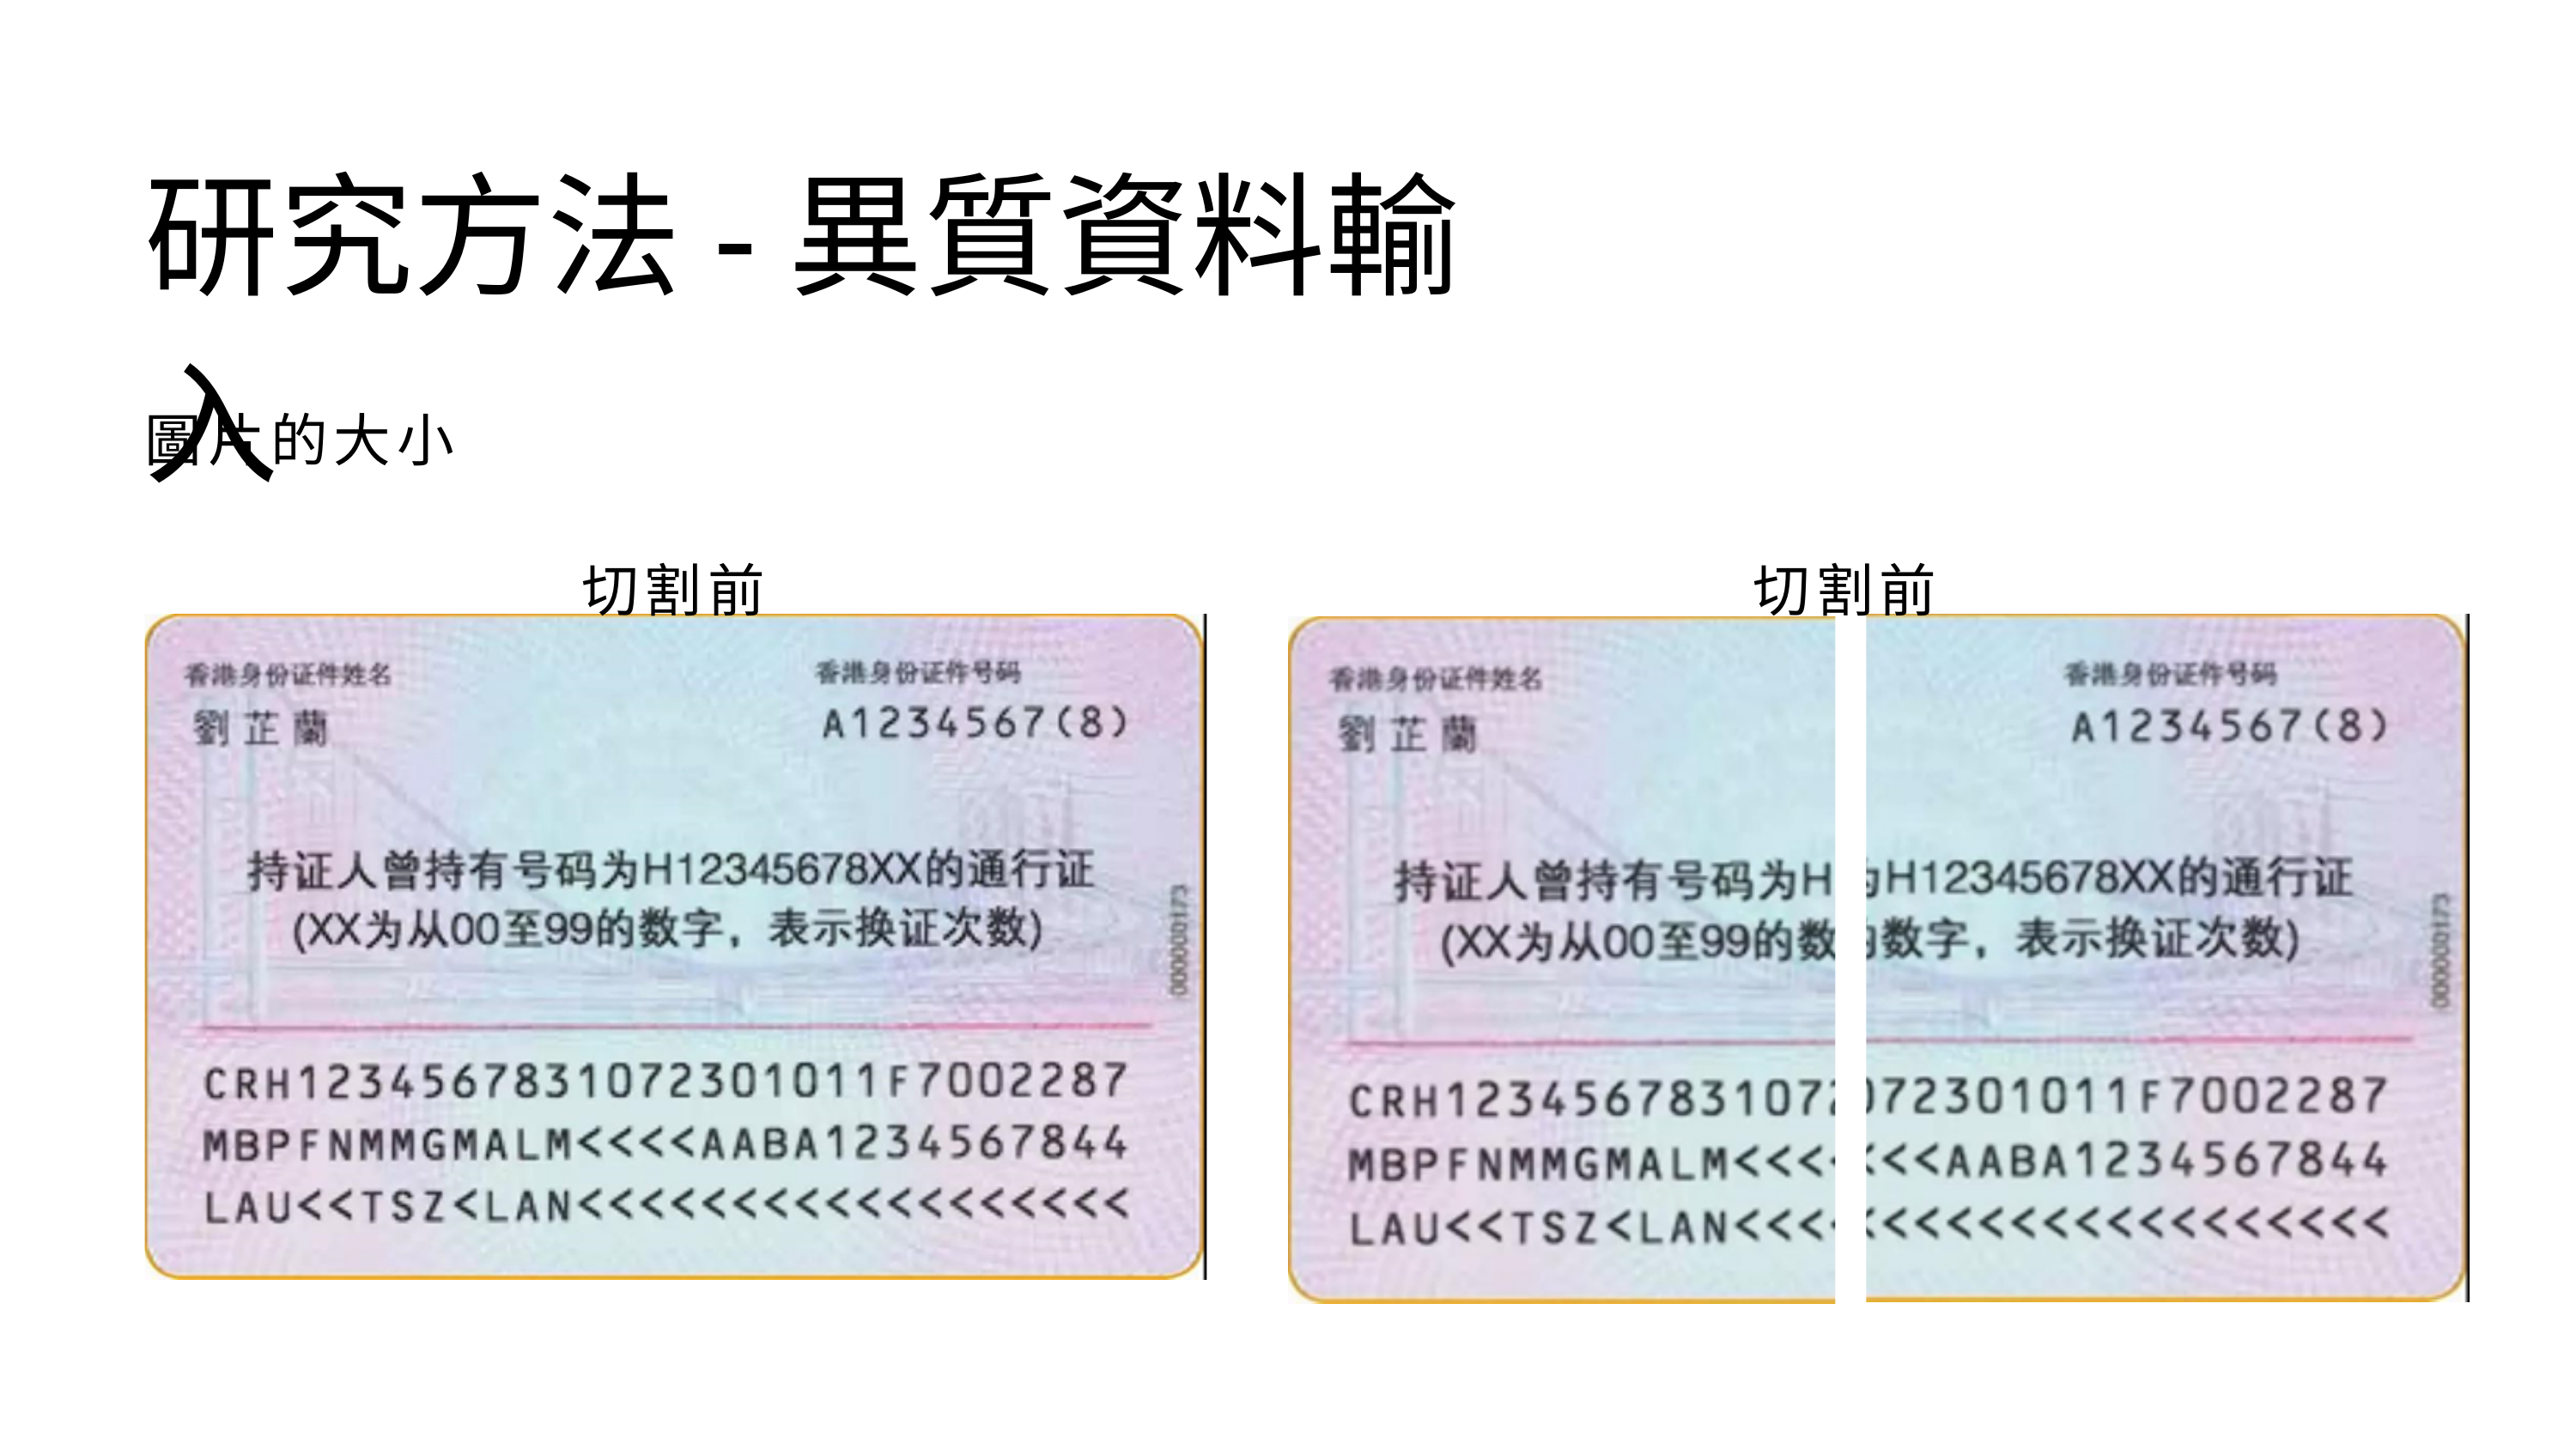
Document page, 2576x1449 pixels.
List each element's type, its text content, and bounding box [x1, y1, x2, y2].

text_box 切割前 [1753, 508, 2039, 613]
text_box 圖片的大小 [144, 358, 1368, 474]
text_box 切割前 [581, 508, 891, 623]
text_box 研究方法-異質資料輸入 [144, 124, 1585, 500]
text_box [144, 614, 1207, 1280]
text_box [1287, 614, 2470, 1304]
